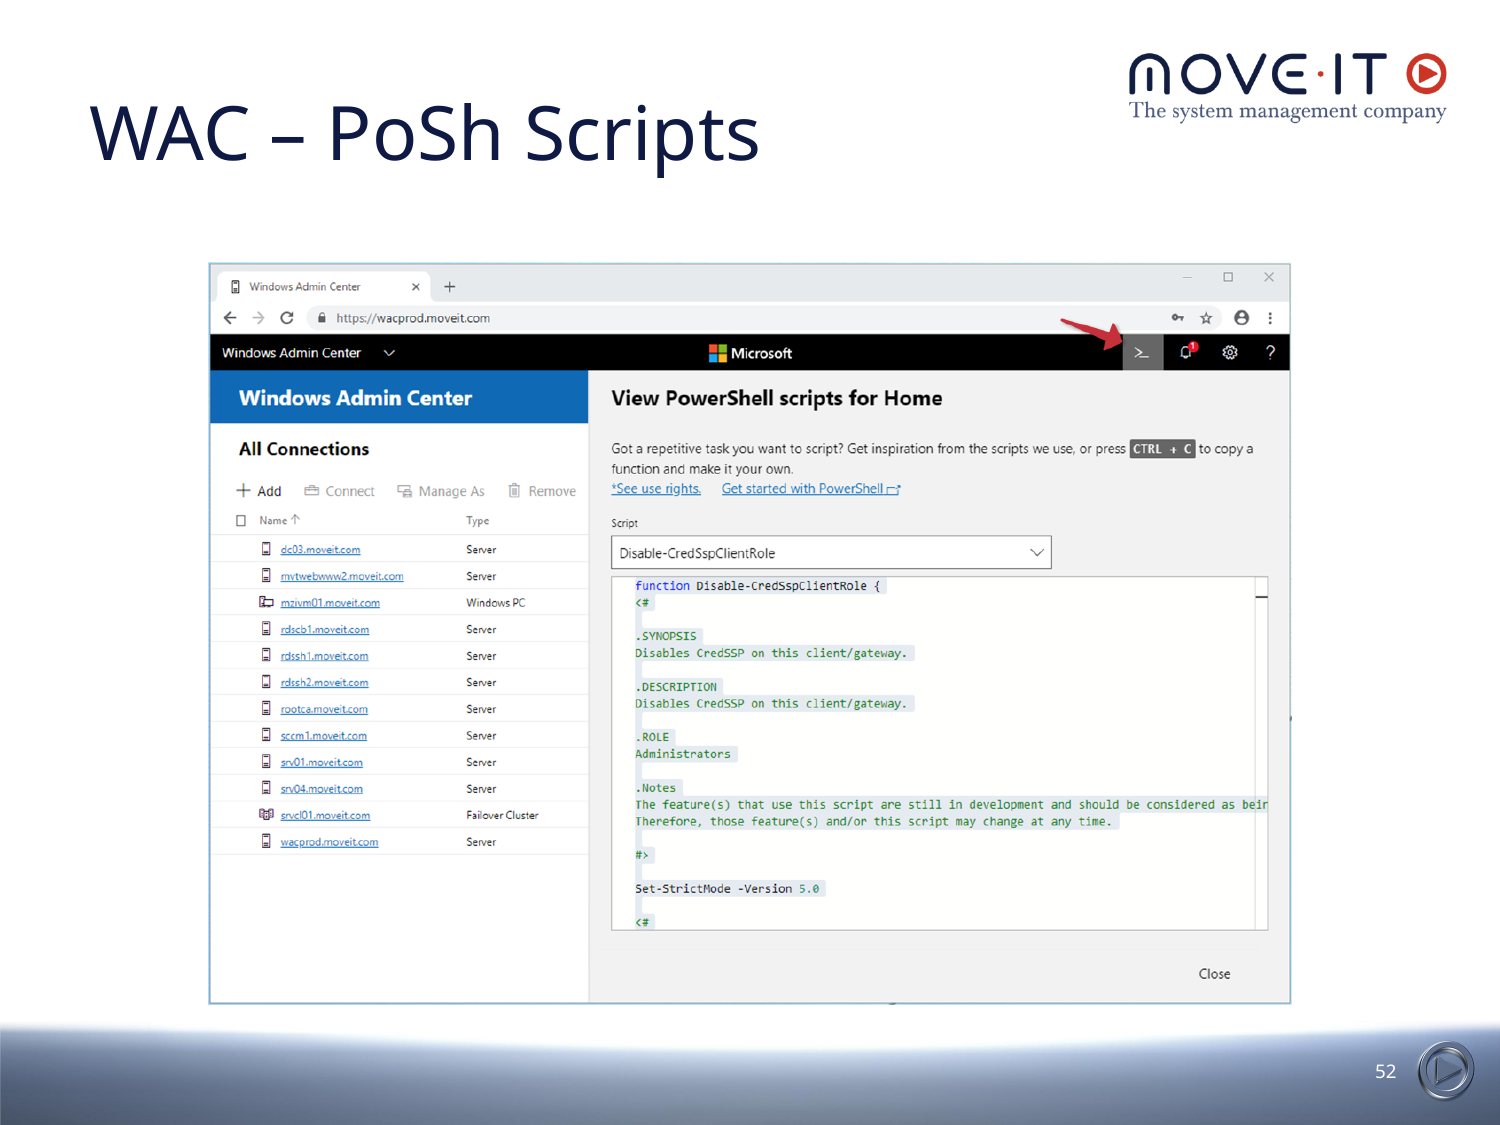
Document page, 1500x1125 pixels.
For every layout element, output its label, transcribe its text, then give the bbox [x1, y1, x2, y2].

text_box WAC – PoSh Scripts [74, 30, 1105, 231]
picture [0, 0, 1500, 1125]
text_box <number> [1074, 1042, 1412, 1103]
